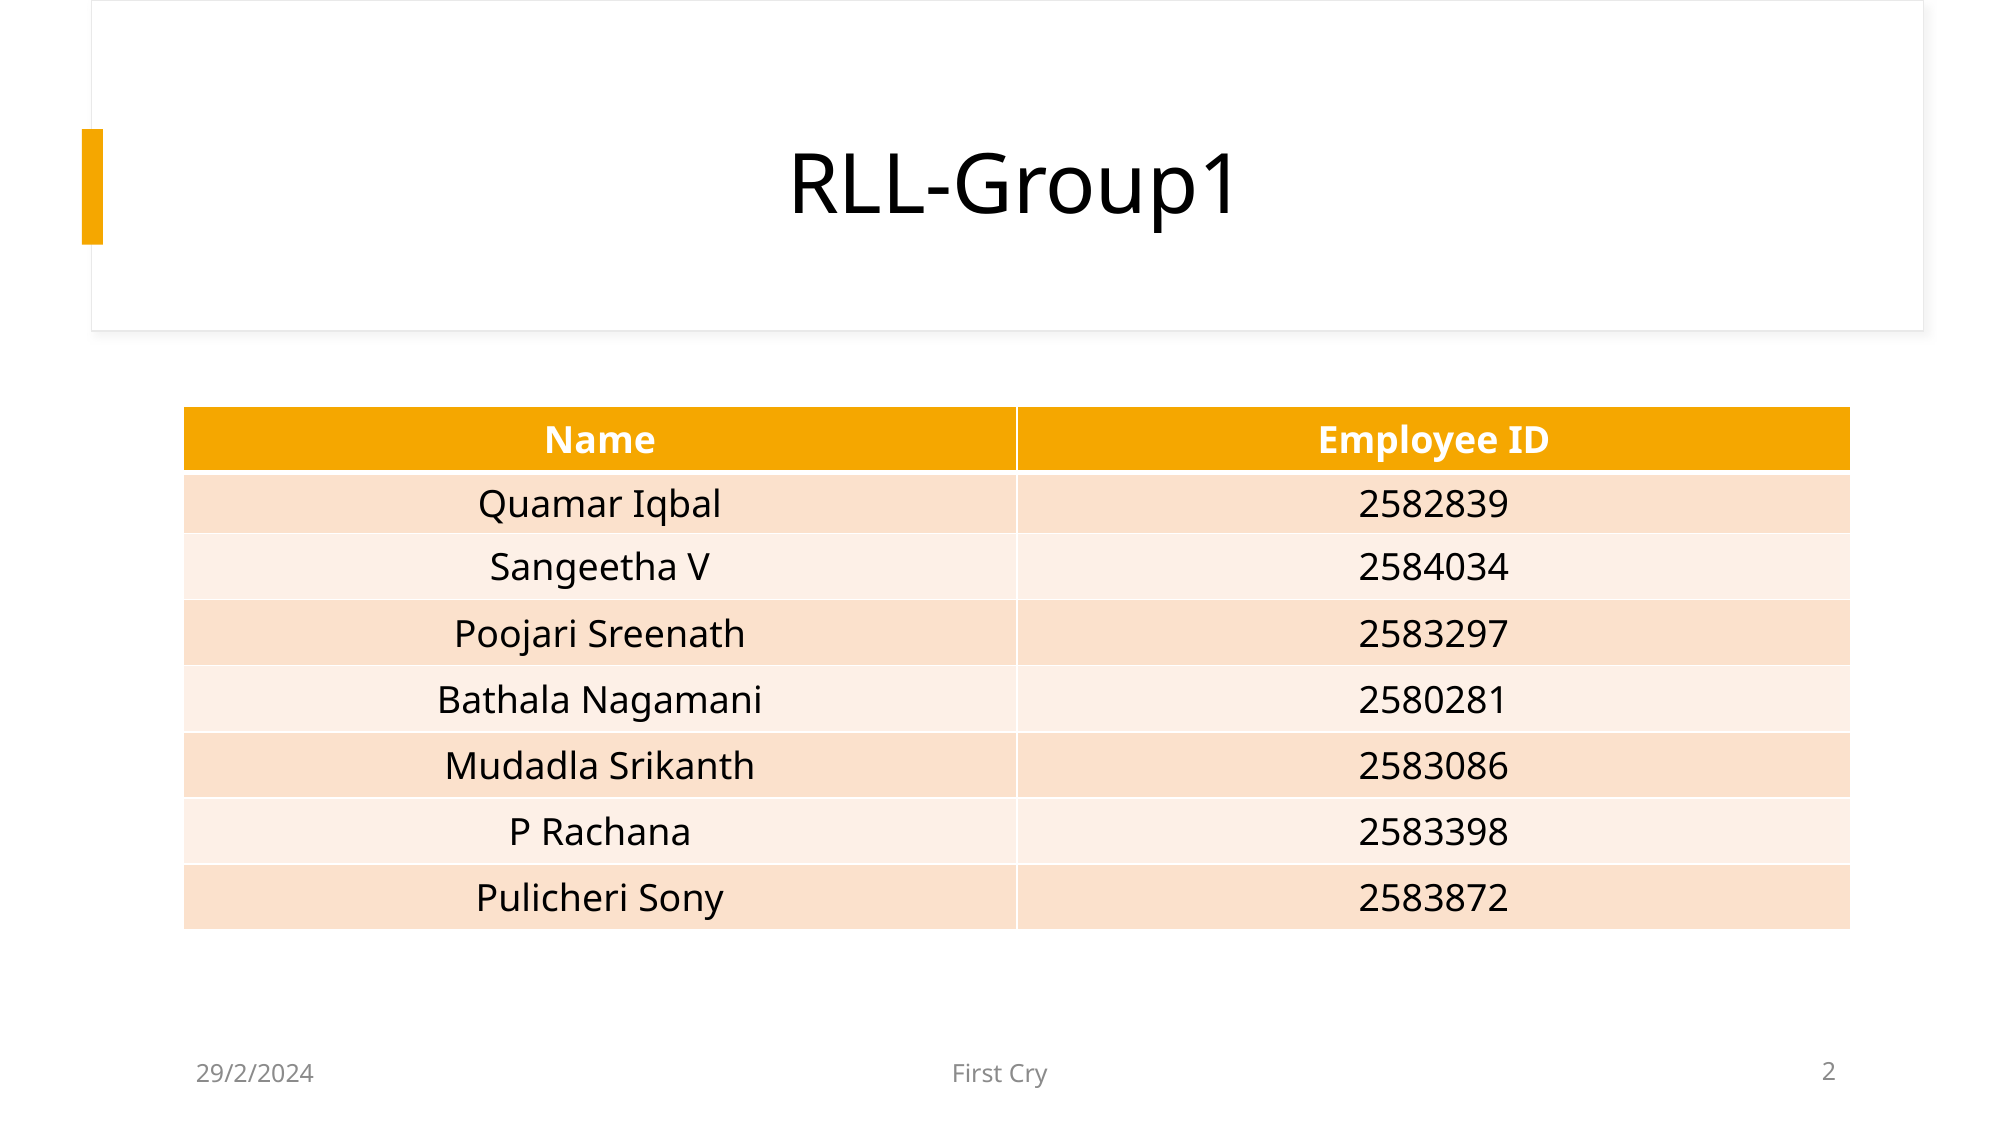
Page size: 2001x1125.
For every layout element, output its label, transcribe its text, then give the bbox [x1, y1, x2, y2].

title RLL-Group1 [183, 90, 1851, 284]
table_cell Bathala Nagamani [184, 666, 1016, 731]
table_cell Quamar Iqbal [184, 475, 1016, 533]
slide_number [180, 1042, 631, 1103]
footer First Cry [662, 1042, 1338, 1103]
table_header Employee ID [1018, 407, 1850, 470]
table_cell 2583297 [1018, 600, 1850, 665]
table_cell 2583872 [1018, 865, 1850, 929]
table_cell Poojari Sreenath [184, 600, 1016, 665]
slide_number 2 [1401, 1042, 1851, 1103]
table_cell P Rachana [184, 799, 1016, 863]
table_cell 2583398 [1018, 799, 1850, 863]
table_cell 2584034 [1018, 534, 1850, 599]
table_cell Mudadla Srikanth [184, 733, 1016, 797]
table_cell 2582839 [1018, 475, 1850, 533]
table_cell 2583086 [1018, 733, 1850, 797]
table_cell Sangeetha V [184, 534, 1016, 599]
table_header Name [184, 407, 1016, 470]
table_cell Pulicheri Sony [184, 865, 1016, 929]
table_cell 2580281 [1018, 666, 1850, 731]
